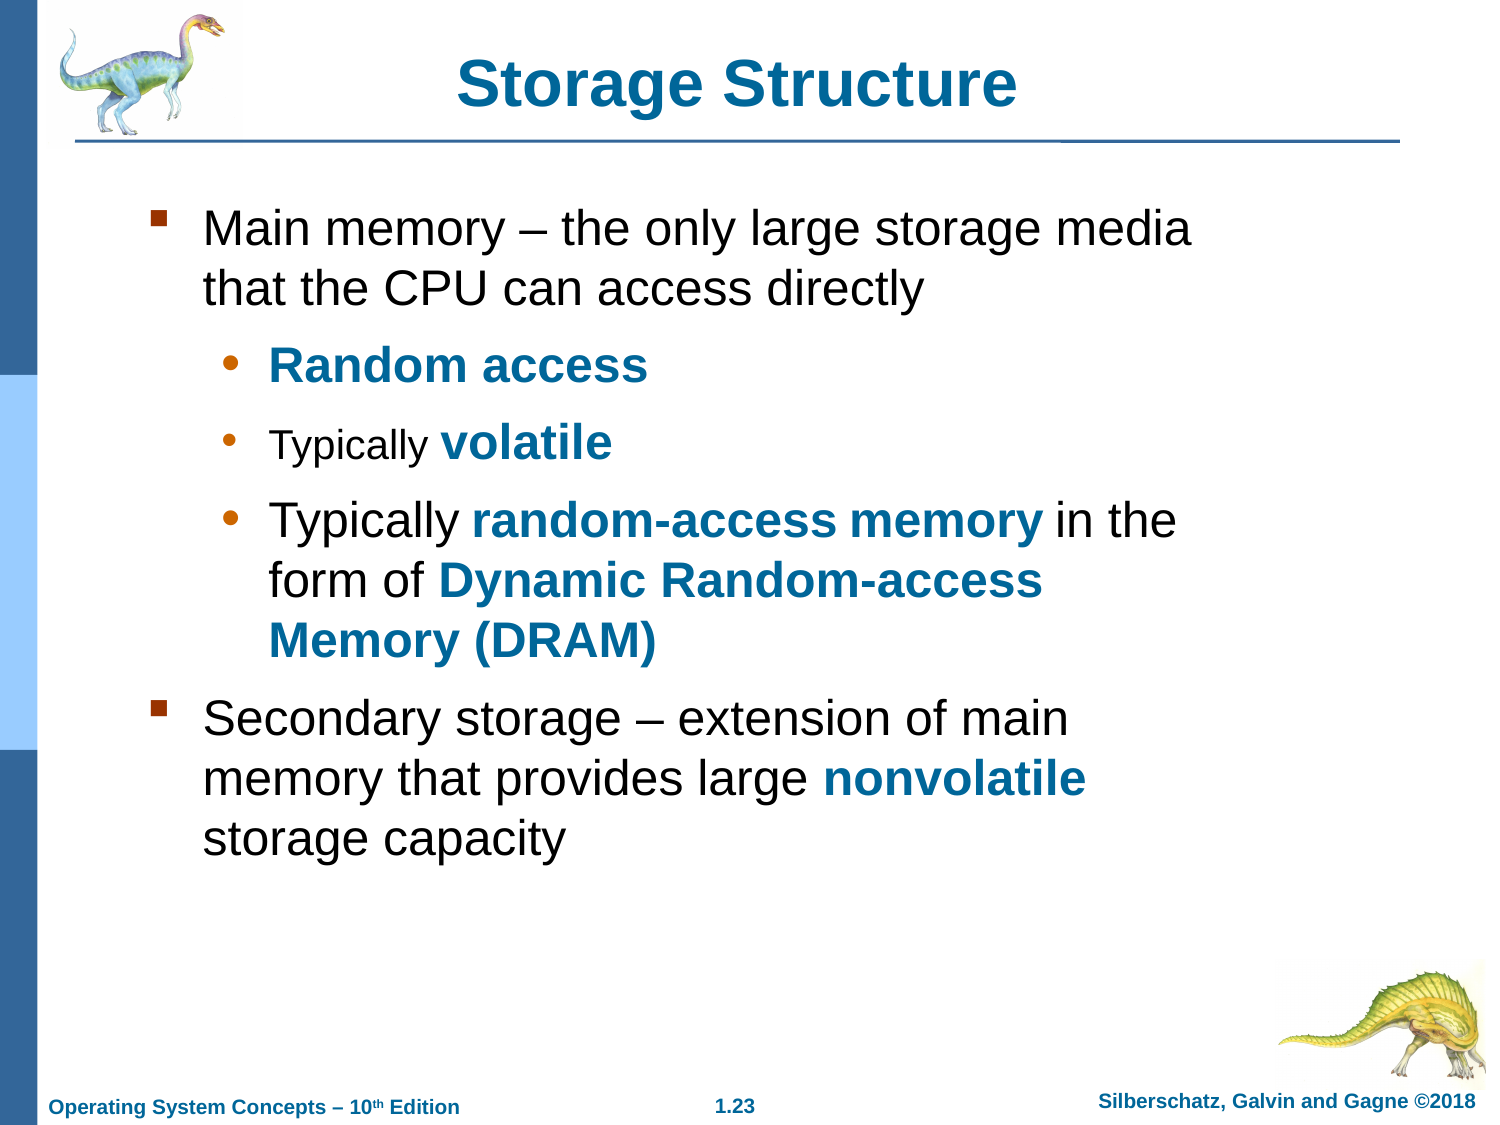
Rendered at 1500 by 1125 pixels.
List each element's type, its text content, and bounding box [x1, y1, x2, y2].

title Storage Structure [75, 32, 1401, 128]
picture [1275, 959, 1486, 1090]
picture [46, 0, 243, 149]
list Main memory – the only large storage media that the CPU can access directly Random access Typically volatile Typically random-access memory in the form of Dynamic Random-access Memory (DRAM) Secondary storage – extension of main memory that provides large nonvolatile storage capacity [131, 187, 1238, 909]
